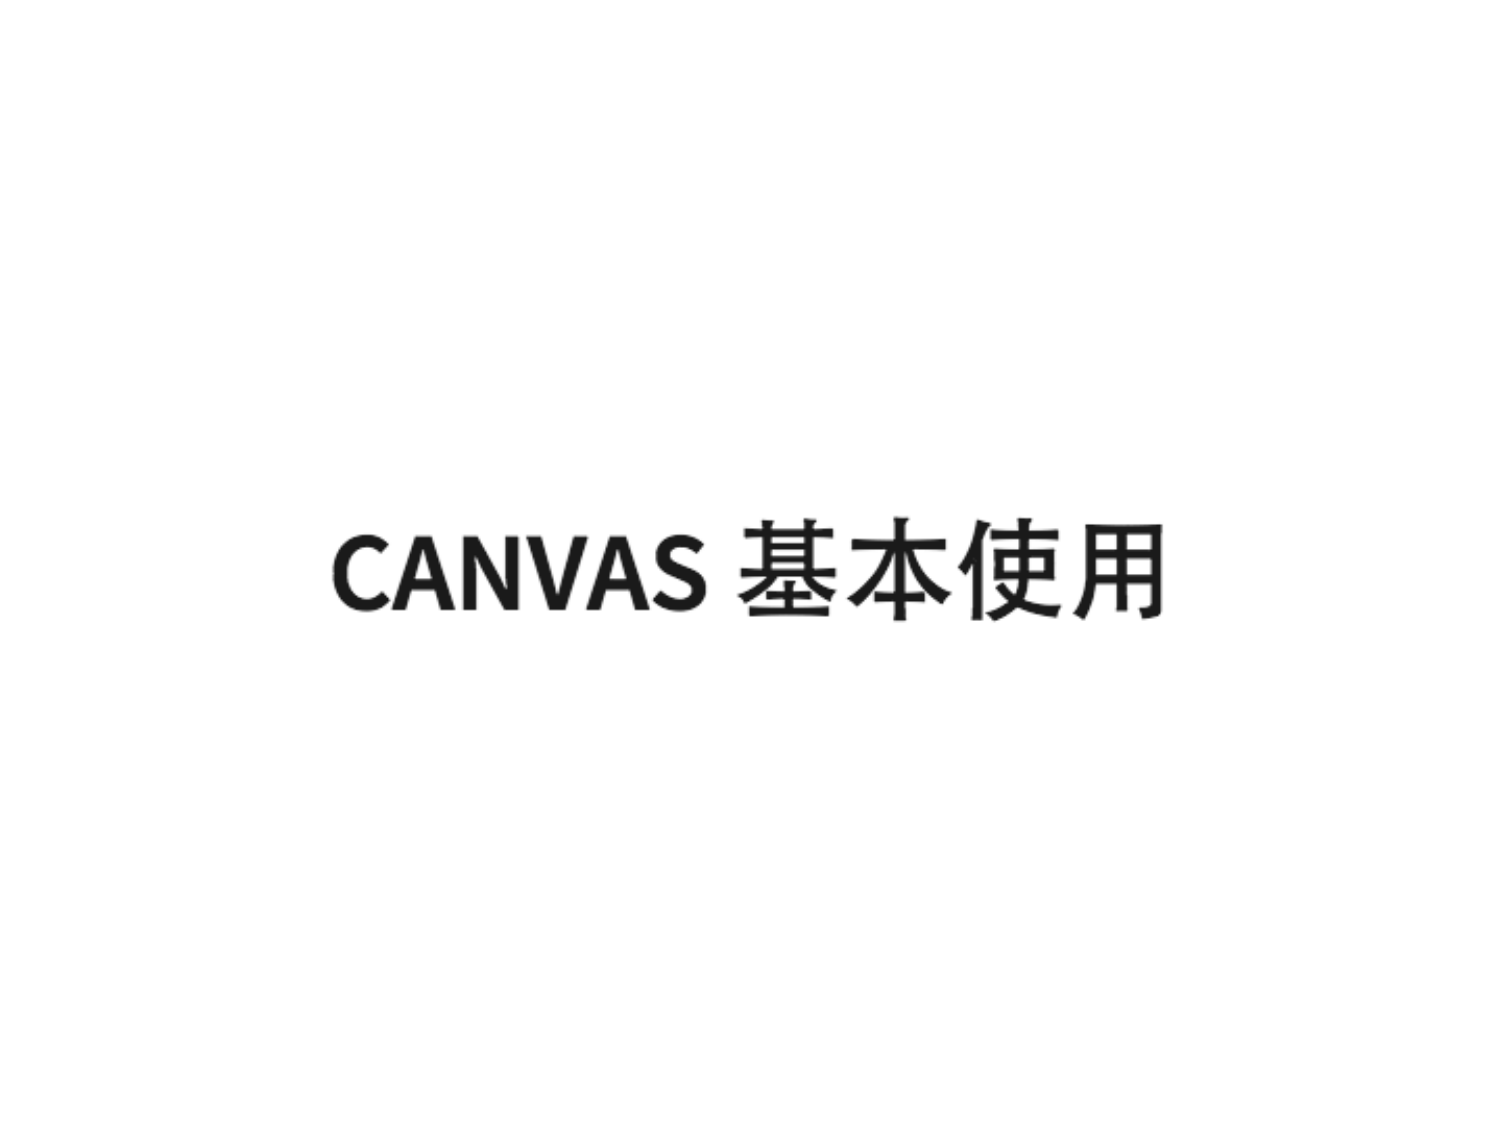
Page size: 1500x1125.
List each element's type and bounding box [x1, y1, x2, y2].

picture [266, 451, 1232, 671]
